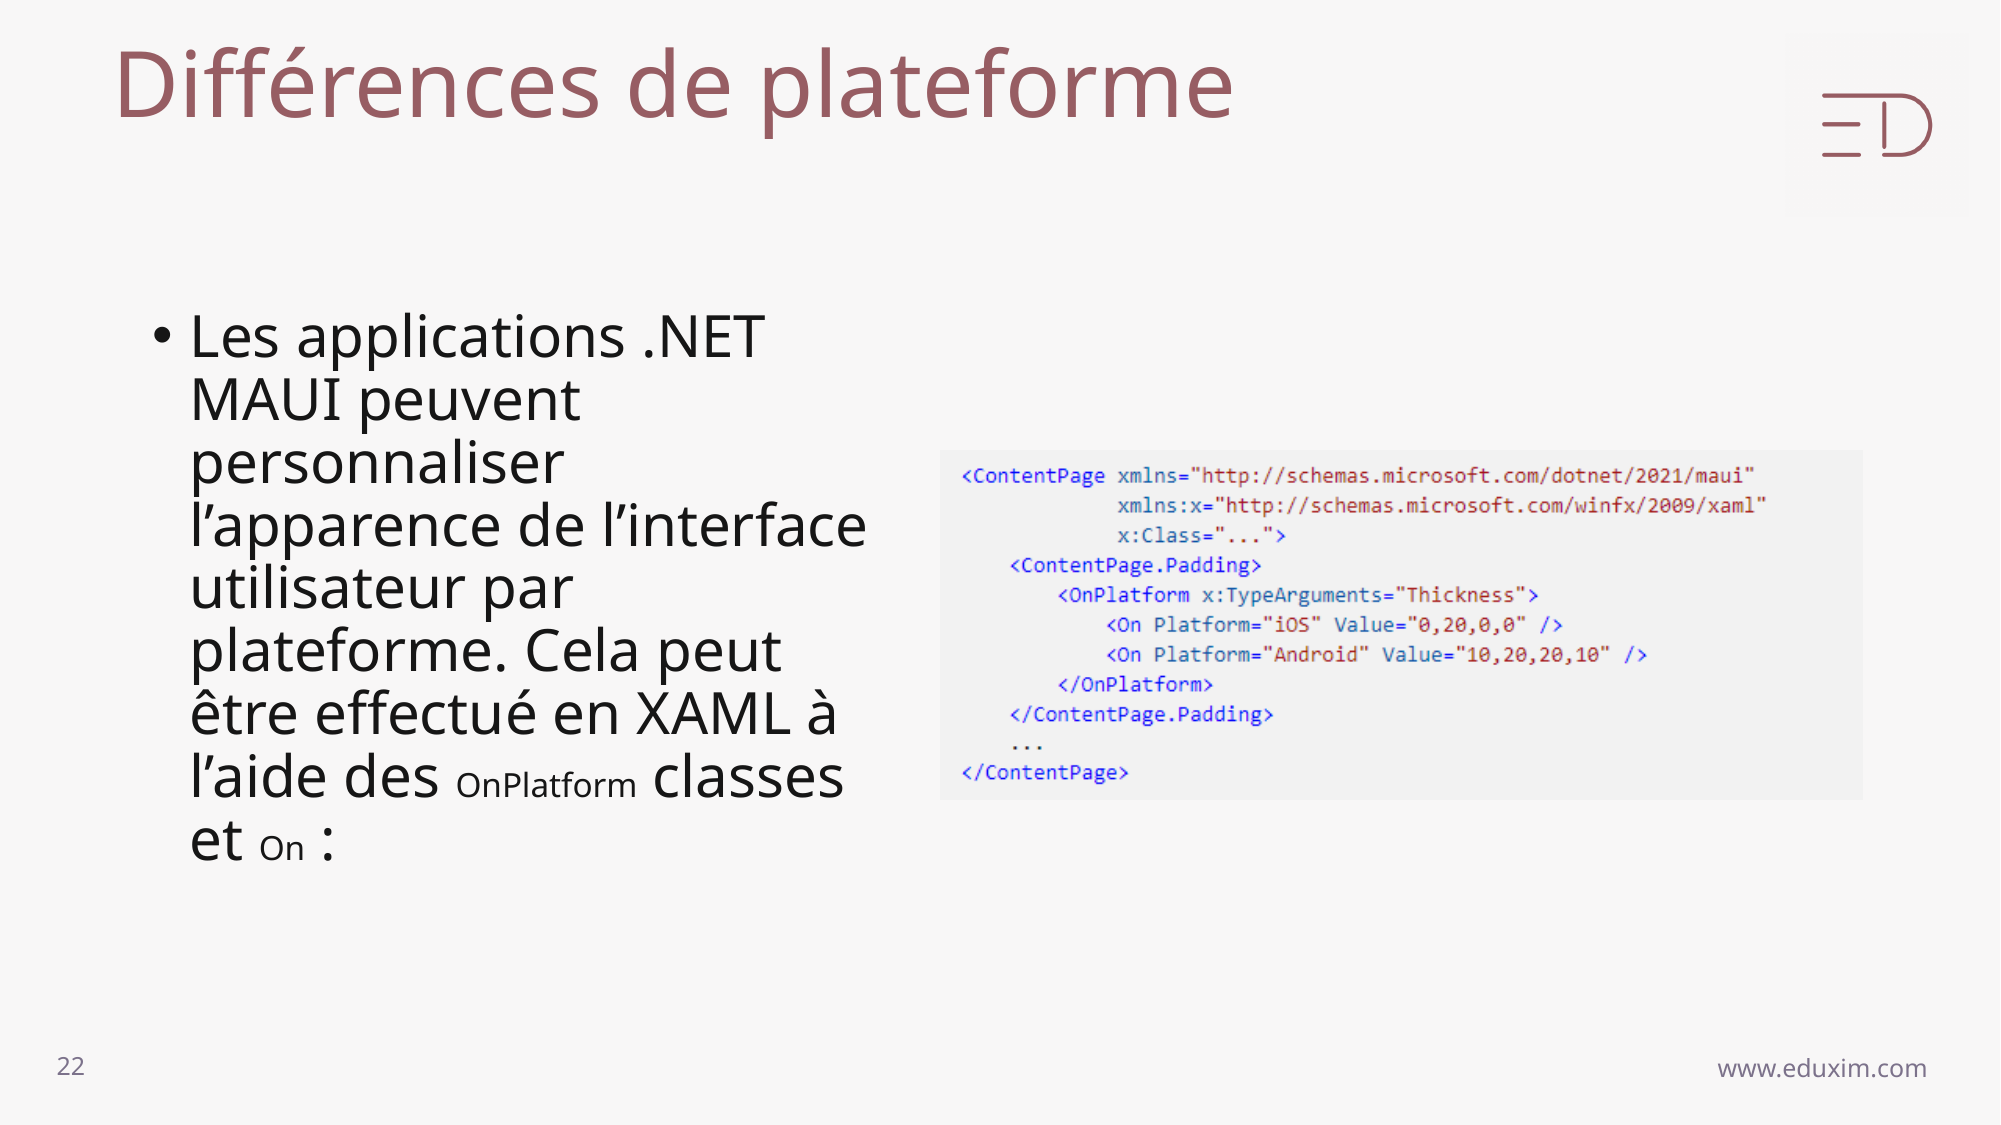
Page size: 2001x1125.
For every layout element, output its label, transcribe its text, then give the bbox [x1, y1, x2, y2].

picture [940, 450, 1863, 800]
picture [1785, 33, 1969, 217]
list Les applications .NET MAUI peuvent personnaliser l’apparence de l’interface utilisateur par plateforme. Cela peut être effectué en XAML à l’aide des OnPlatform classes et On : [137, 299, 904, 1014]
title Différences de plateforme [97, 30, 1739, 182]
